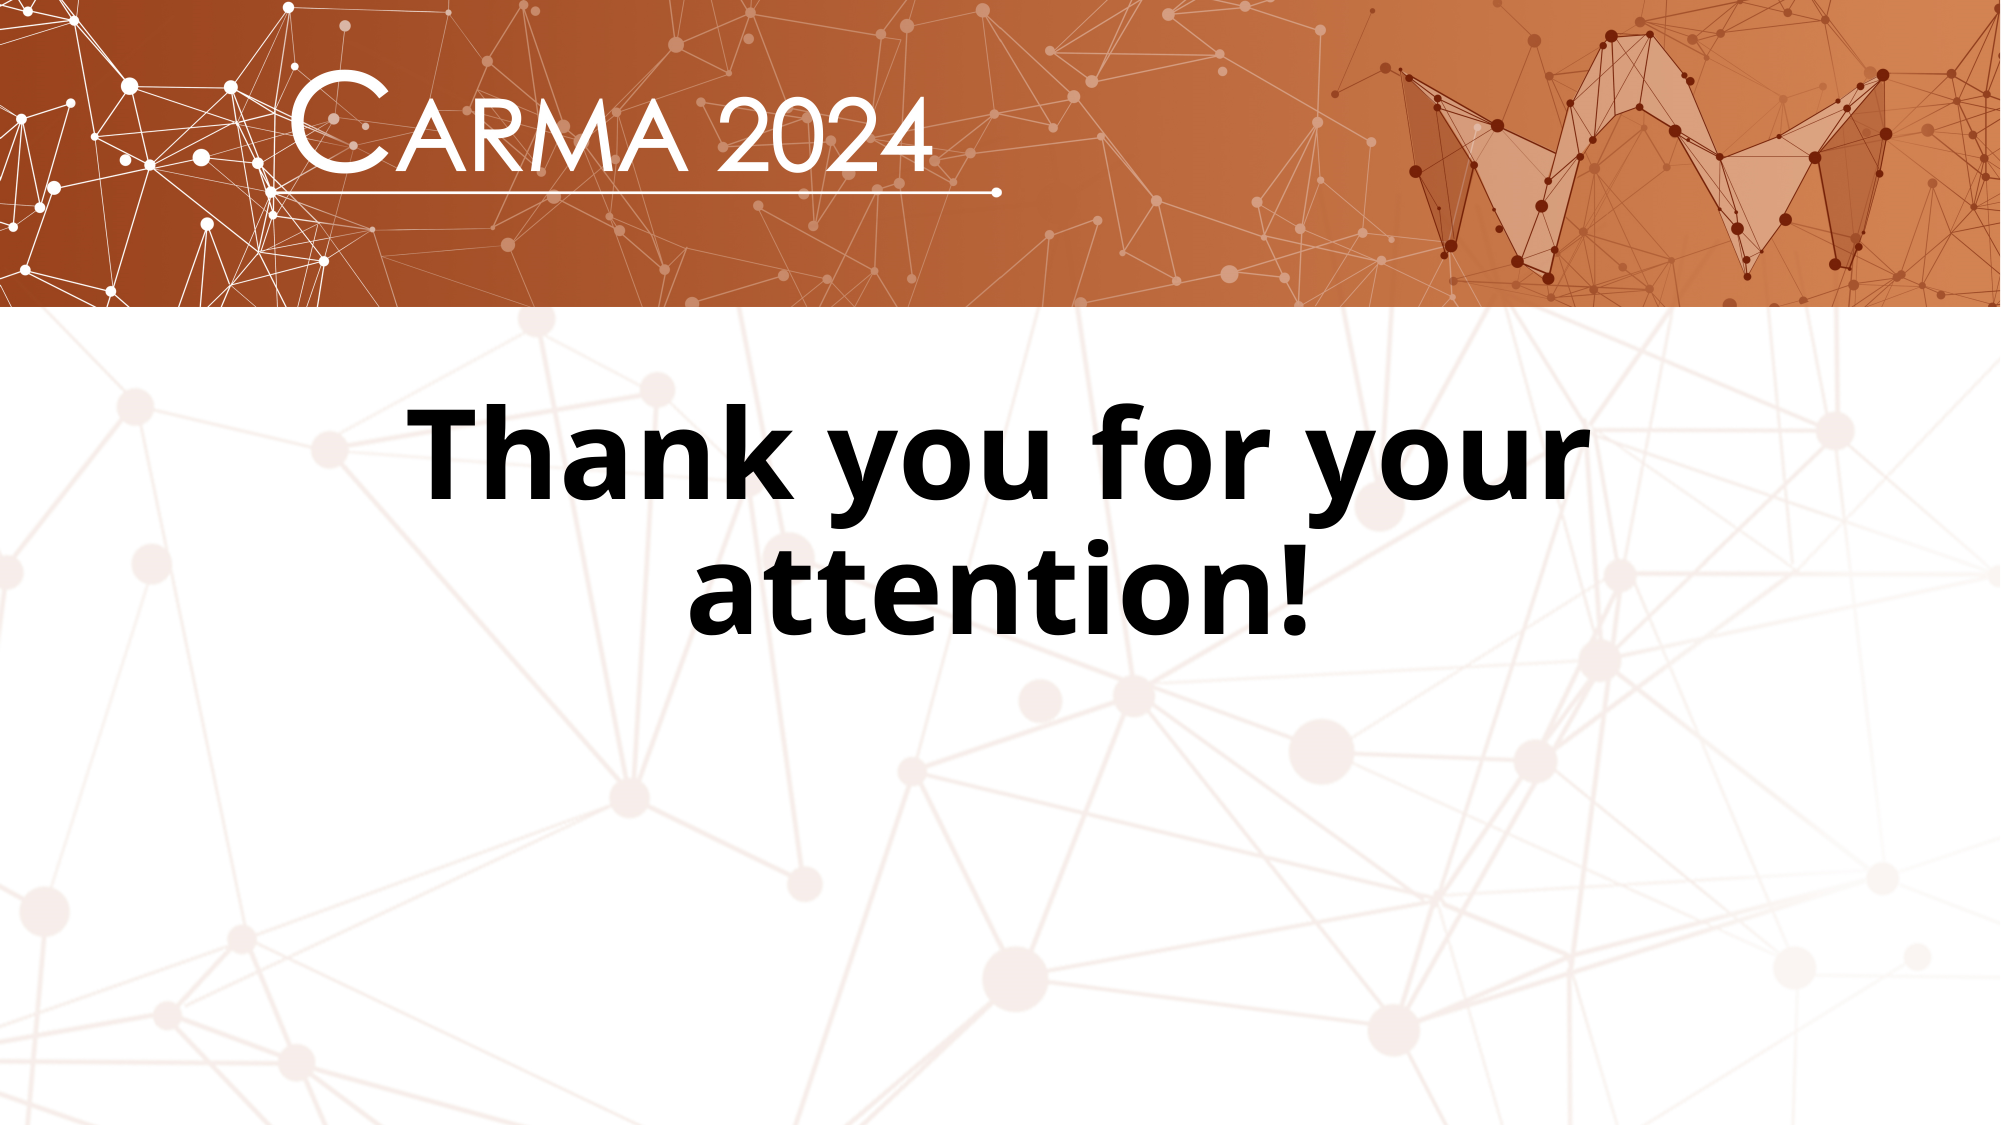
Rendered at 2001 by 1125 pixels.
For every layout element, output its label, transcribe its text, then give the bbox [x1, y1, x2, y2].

title Thank you for your attention! [249, 316, 1750, 669]
picture [0, 0, 2001, 1125]
